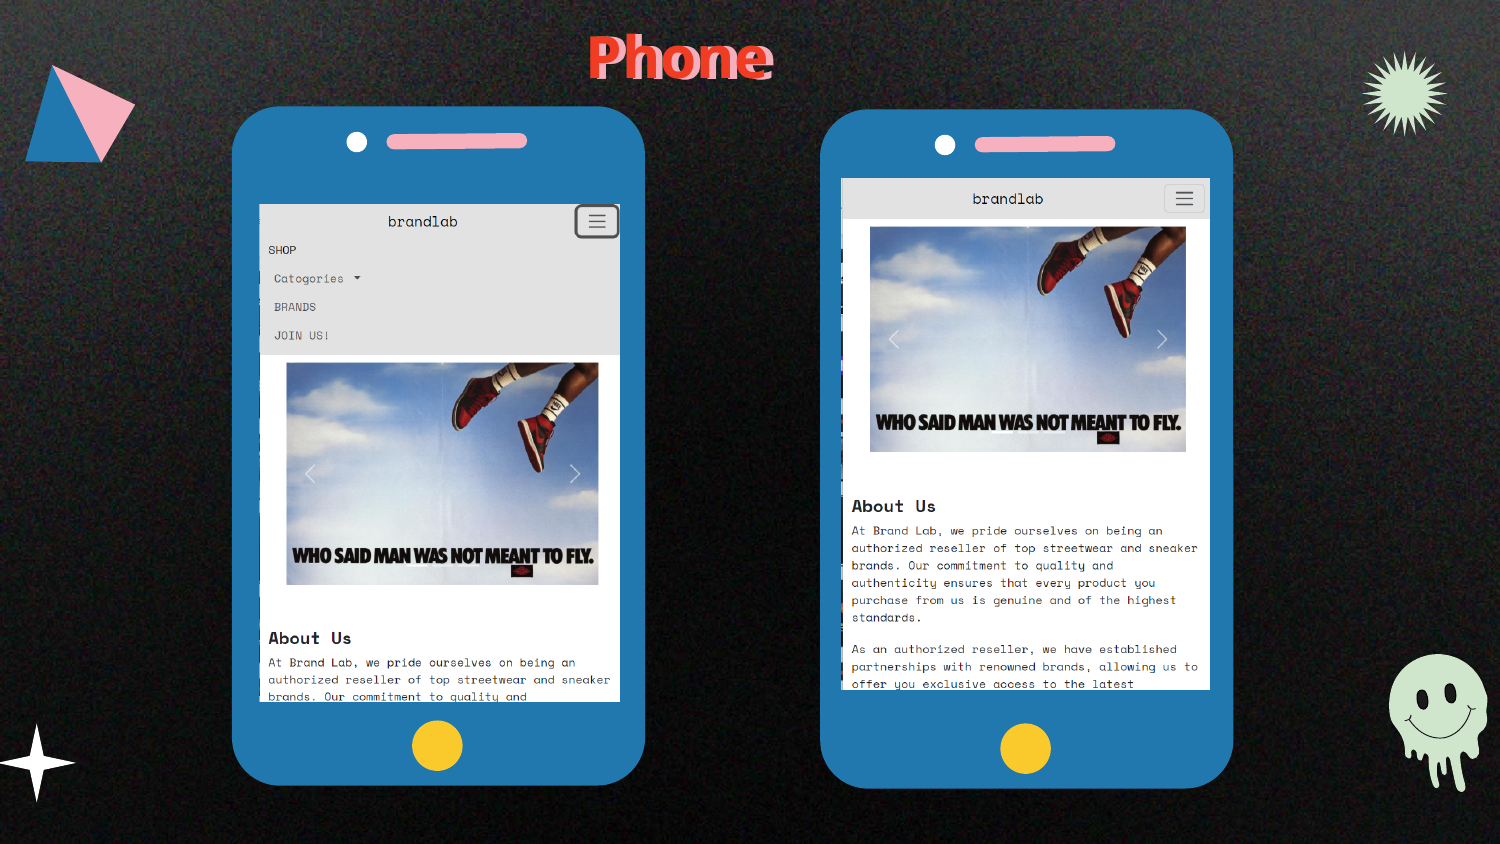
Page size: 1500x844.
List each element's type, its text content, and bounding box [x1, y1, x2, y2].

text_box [0, 50, 141, 199]
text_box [190, 82, 687, 809]
picture [0, 0, 1500, 844]
text_box [0, 723, 77, 803]
picture [841, 178, 1211, 690]
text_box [1388, 653, 1489, 793]
title Phone [465, 0, 905, 112]
text_box [1361, 50, 1448, 137]
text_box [778, 85, 1275, 812]
